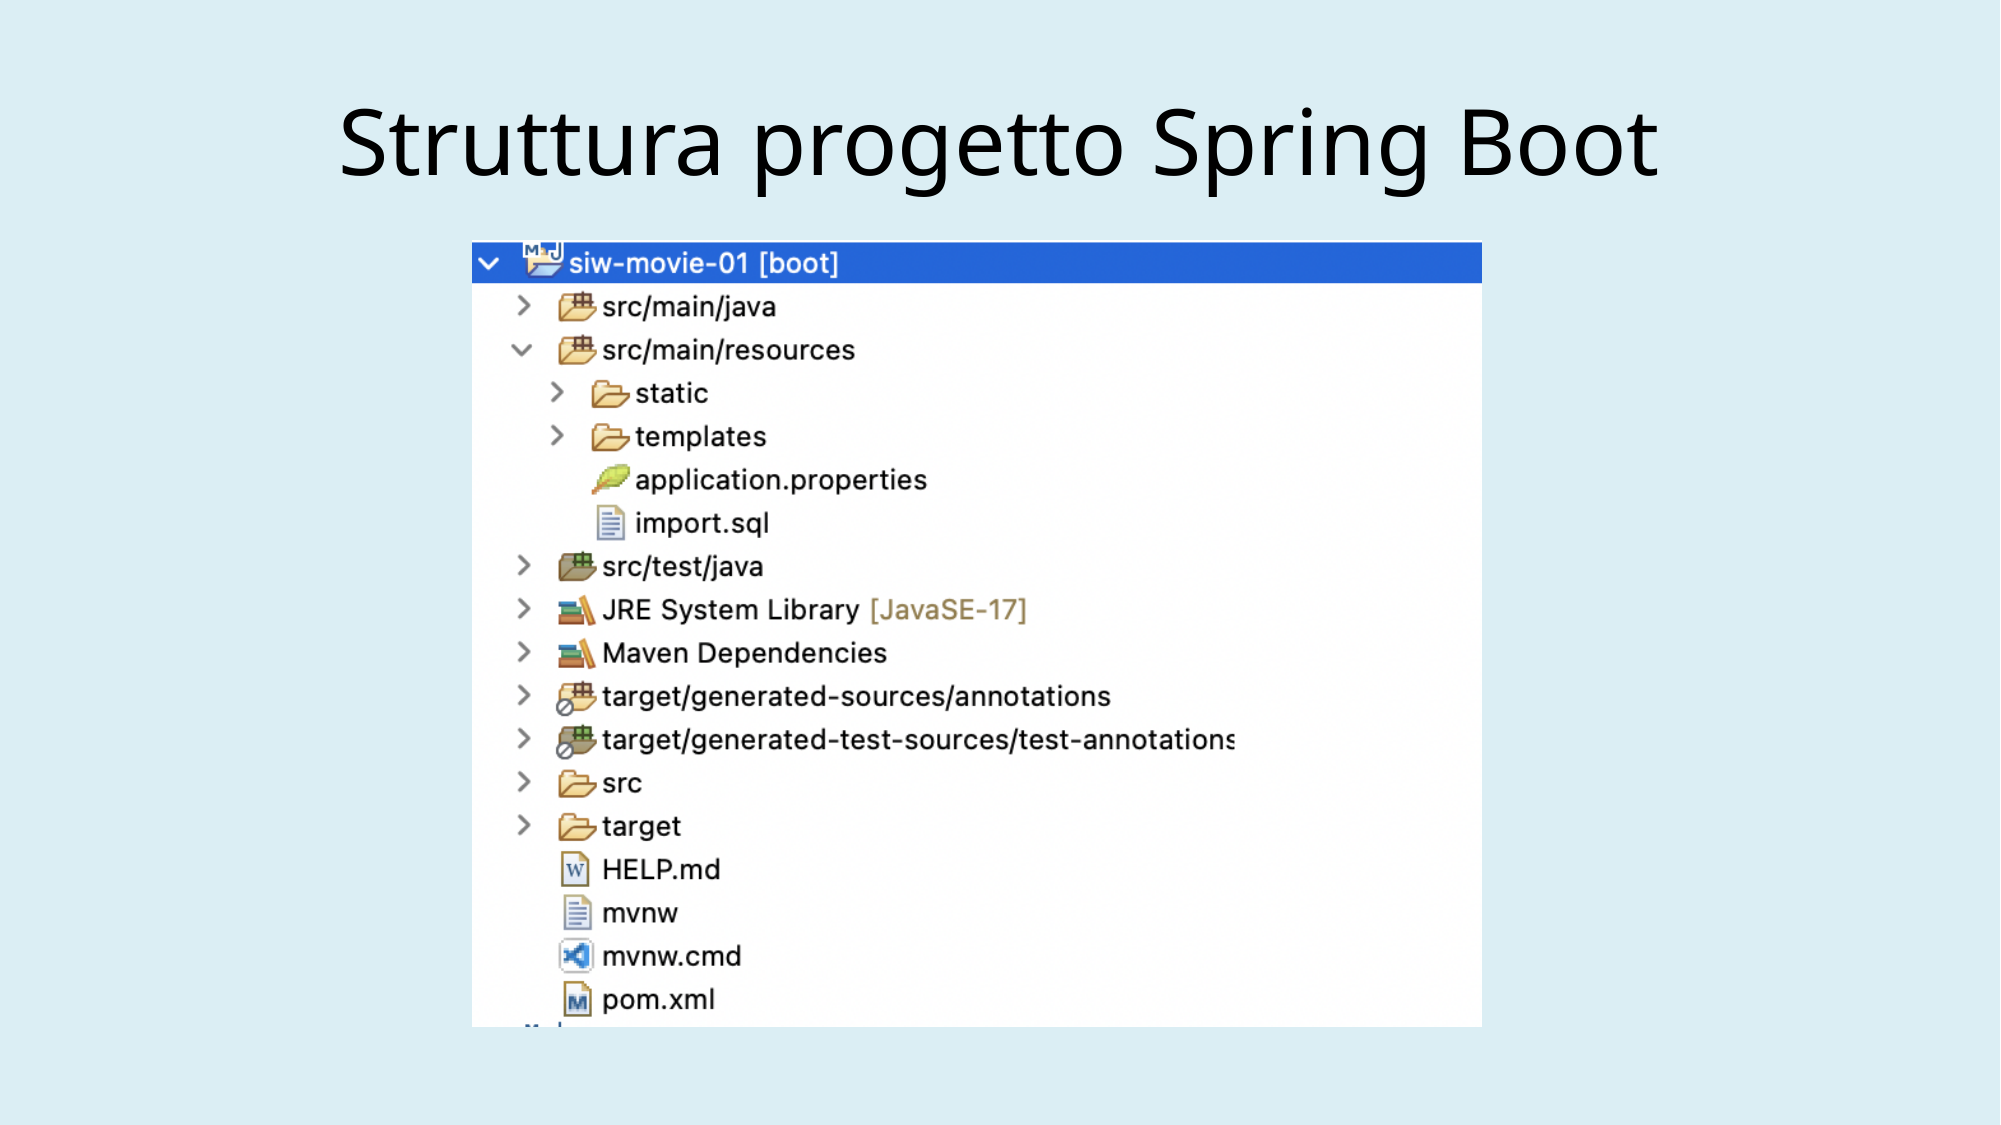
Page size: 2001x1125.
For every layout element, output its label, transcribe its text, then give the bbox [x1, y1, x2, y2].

title Struttura progetto Spring Boot [99, 45, 1900, 233]
picture [472, 240, 1482, 1028]
